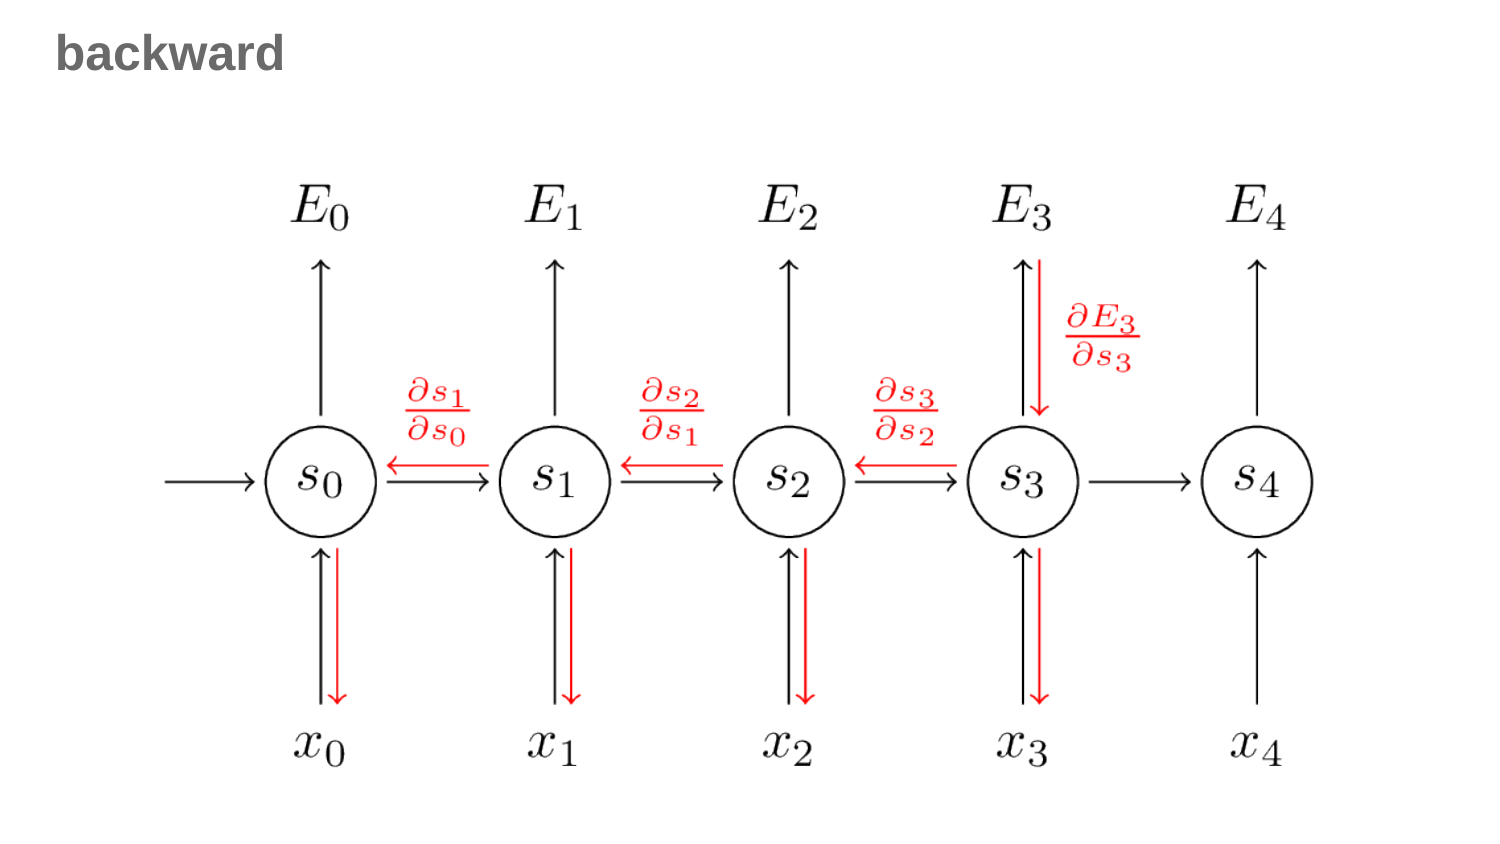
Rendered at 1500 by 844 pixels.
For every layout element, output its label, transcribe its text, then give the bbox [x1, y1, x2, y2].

picture [109, 111, 1369, 839]
title backward [39, 28, 1438, 96]
